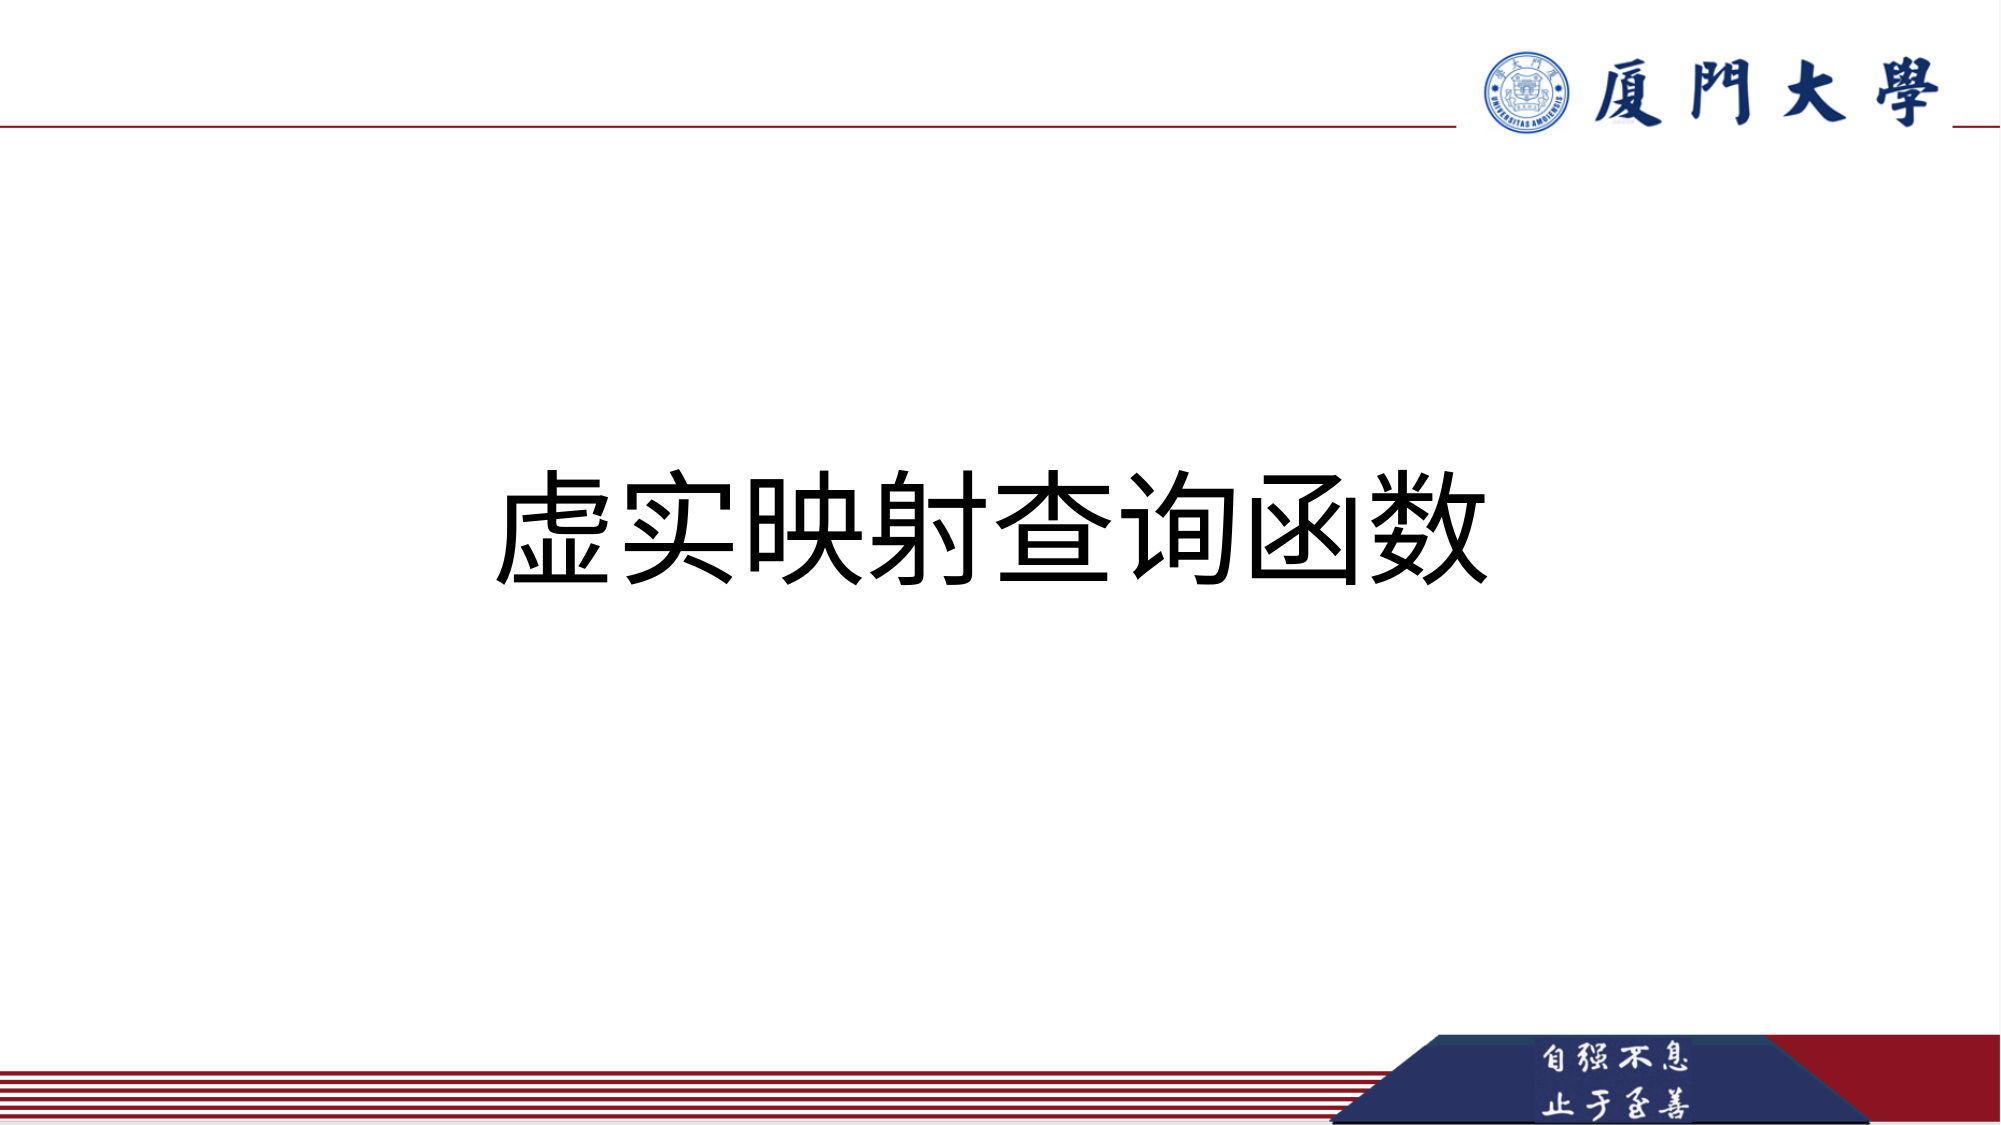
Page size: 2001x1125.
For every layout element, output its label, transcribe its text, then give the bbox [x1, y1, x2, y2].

picture [0, 0, 2001, 1125]
title 虚实映射查询函数 [128, 416, 1854, 635]
